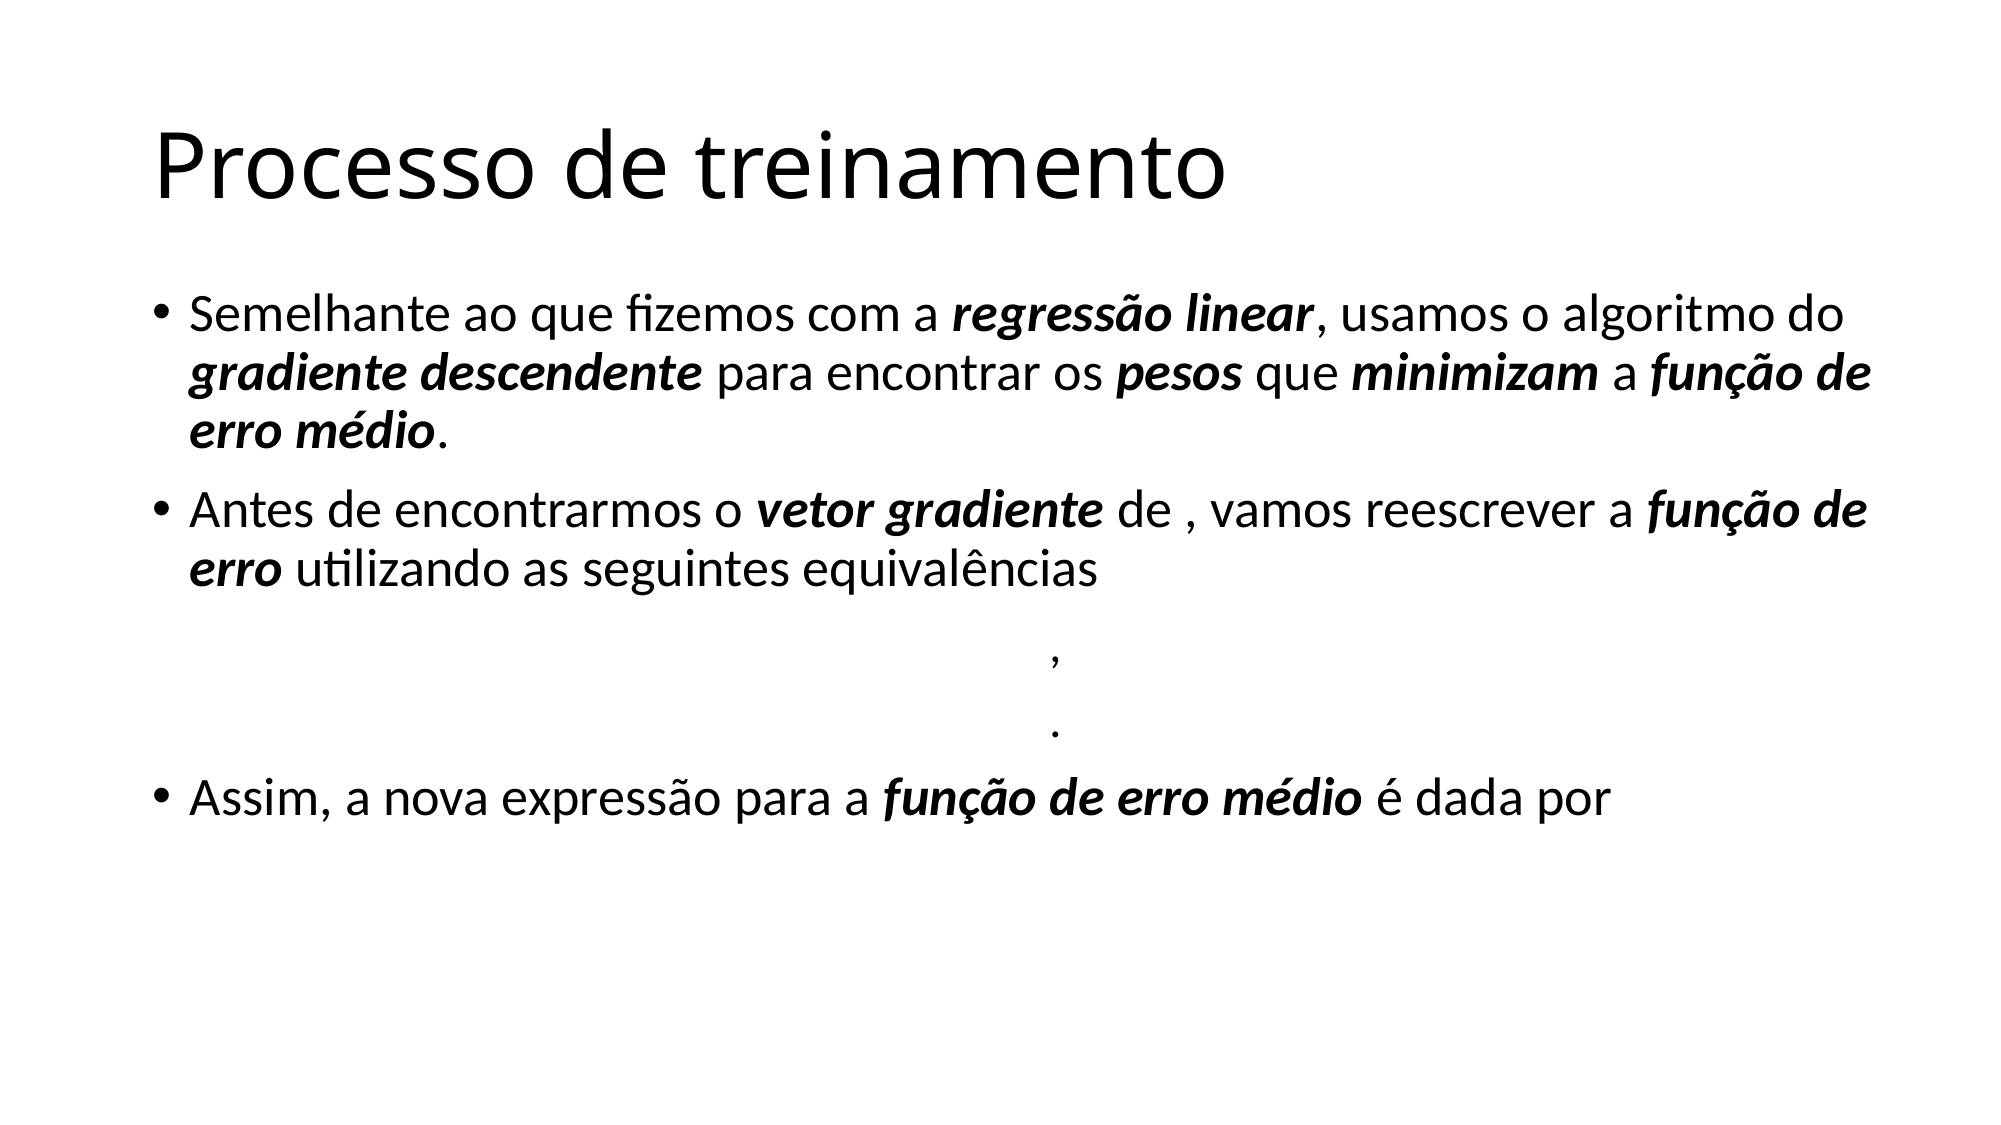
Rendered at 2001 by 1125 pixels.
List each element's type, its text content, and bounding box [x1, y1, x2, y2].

title Processo de treinamento [137, 59, 1863, 278]
